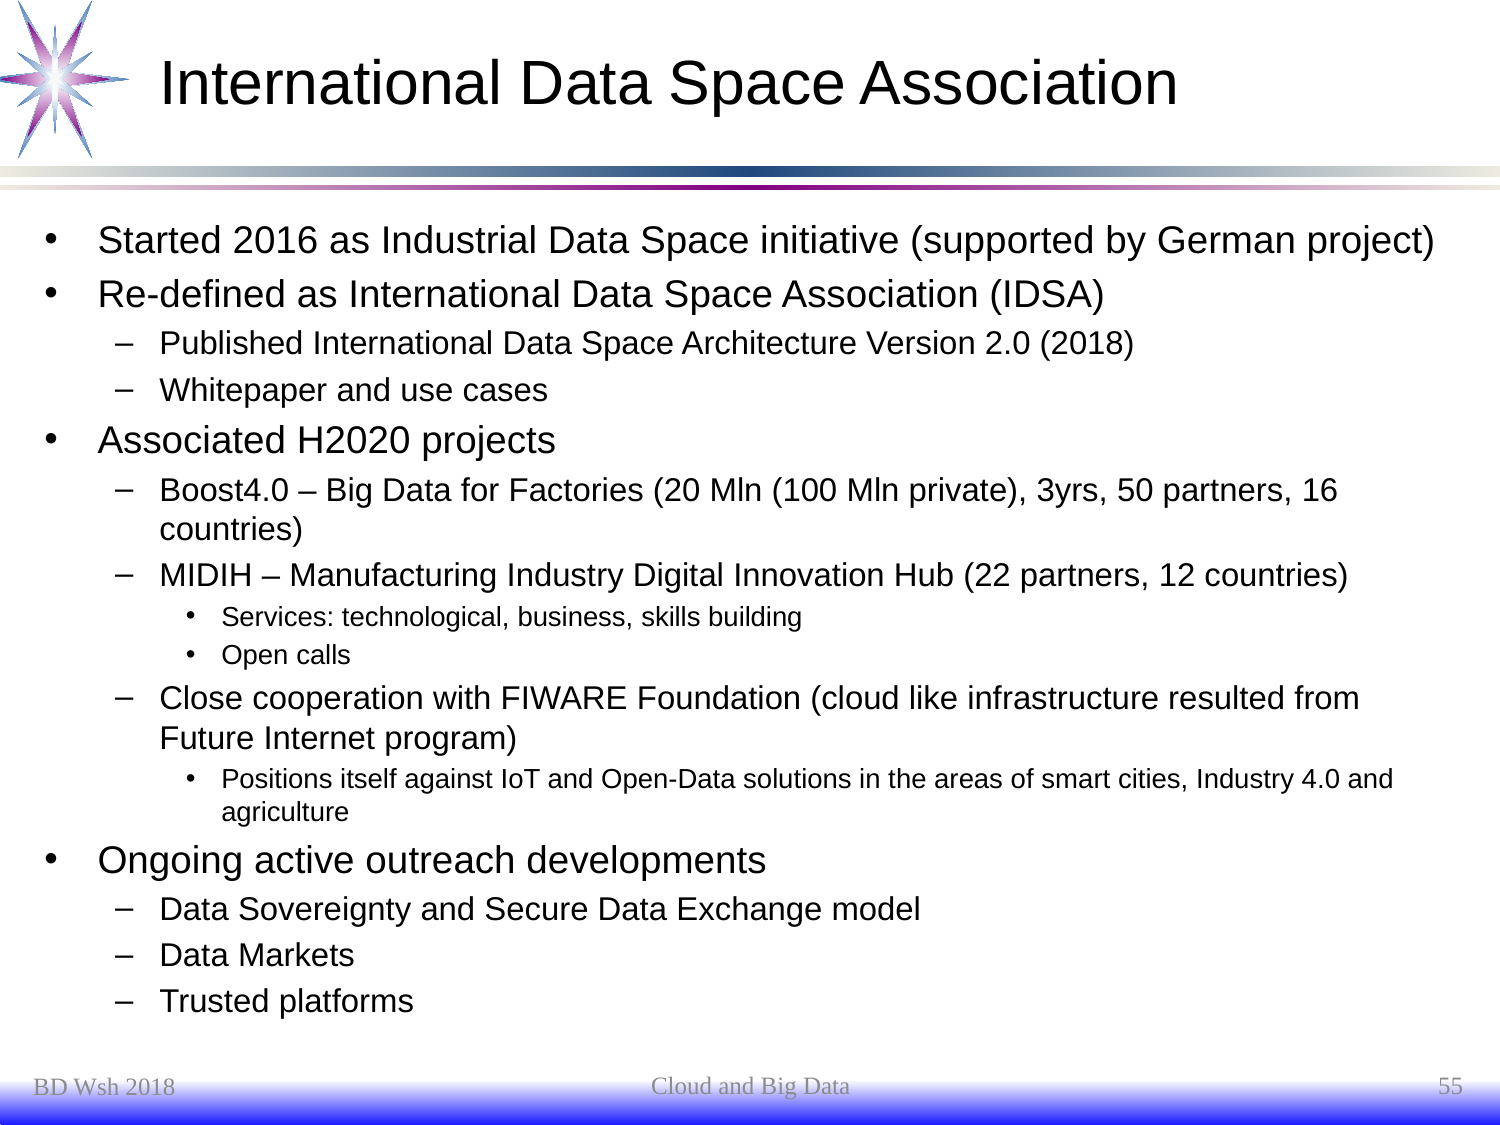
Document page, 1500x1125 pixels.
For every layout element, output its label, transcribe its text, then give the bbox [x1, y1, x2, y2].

slide_number 55 [1128, 1064, 1478, 1106]
footer Cloud and Big Data [513, 1063, 989, 1106]
title International Data Space Association [147, 24, 1425, 135]
list Started 2016 as Industrial Data Space initiative (supported by German project) Re-defined as International Data Space Association (IDSA) Published International Data Space Architecture Version 2.0 (2018) Whitepaper and use cases Associated H2020 projects Boost4.0 – Big Data for Factories (20 Mln (100 Mln private), 3yrs, 50 partners, 16 countries) MIDIH – Manufacturing Industry Digital Innovation Hub (22 partners, 12 countries) Services: technological, business, skills building Open calls Close cooperation with FIWARE Foundation (cloud like infrastructure resulted from Future Internet program) Positions itself against IoT and Open-Data solutions in the areas of smart cities, Industry 4.0 and agriculture Ongoing active outreach developments Data Sovereignty and Secure Data Exchange model Data Markets Trusted platforms [29, 208, 1471, 1035]
slide_number BD Wsh 2018 [18, 1064, 390, 1106]
